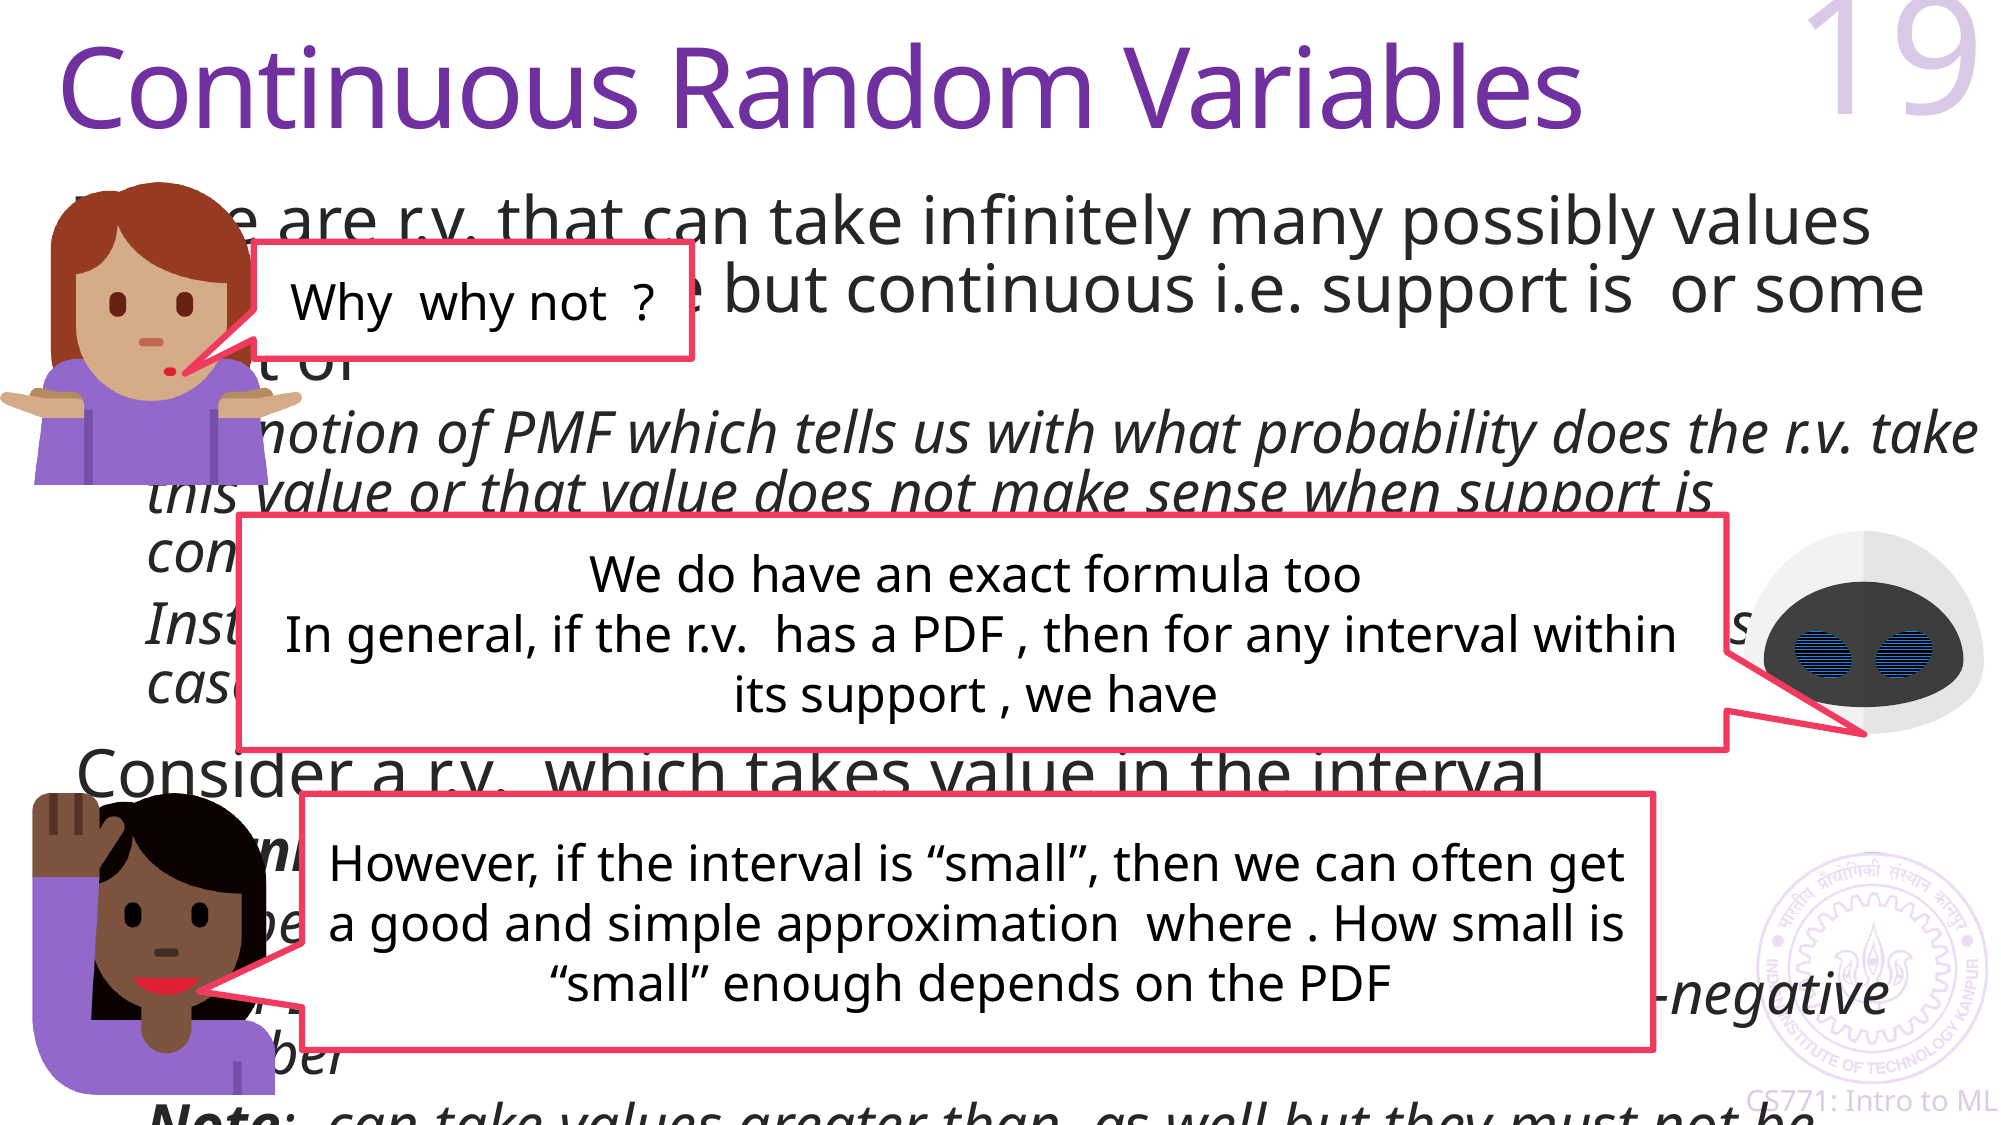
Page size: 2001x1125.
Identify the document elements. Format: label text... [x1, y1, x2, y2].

slide_number 19 [1520, 6, 2000, 183]
picture [2, 793, 304, 1095]
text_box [1742, 530, 1985, 735]
title Continuous Random Variables [41, 5, 1945, 183]
picture [0, 182, 303, 485]
